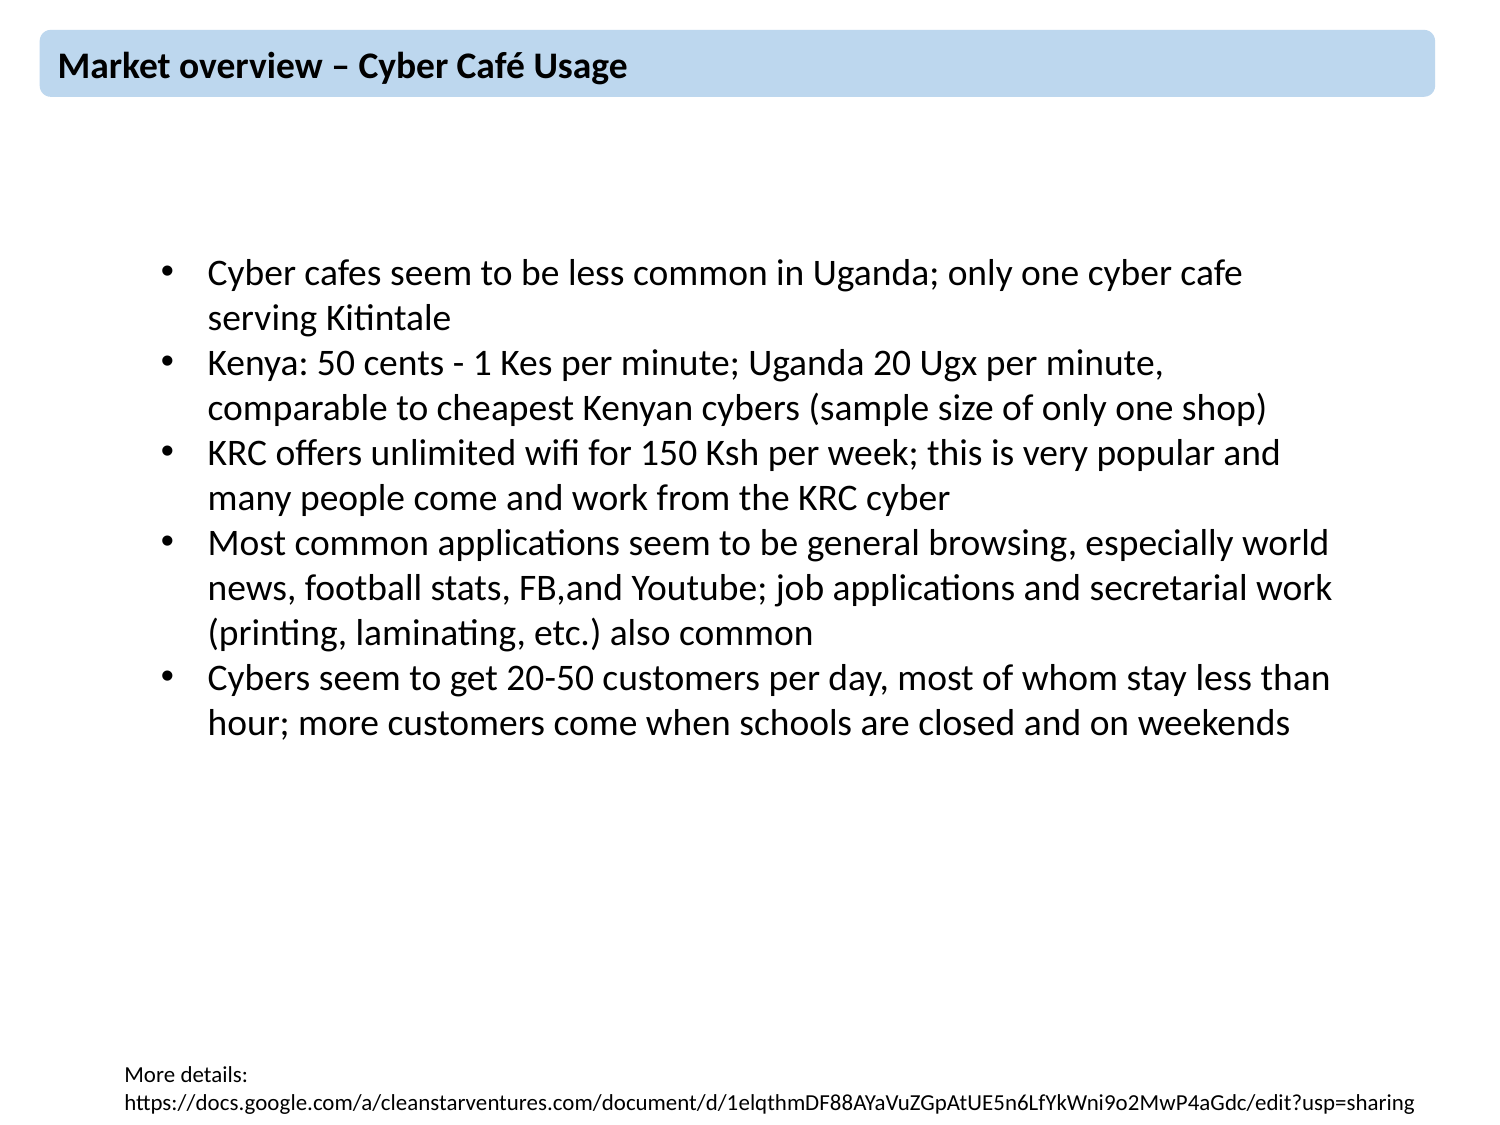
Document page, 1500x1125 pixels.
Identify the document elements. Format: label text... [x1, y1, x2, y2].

text_box More details: https://docs.google.com/a/cleanstarventures.com/document/d/1elqthmDF88AYaVuZGpAtUE5n6LfYkWni9o2MwP4aGdc/edit?usp=sharing [109, 1052, 1435, 1122]
text_box Cyber cafes seem to be less common in Uganda; only one cyber cafe serving Kitintale Kenya: 50 cents - 1 Kes per minute; Uganda 20 Ugx per minute, comparable to cheapest Kenyan cybers (sample size of only one shop) KRC offers unlimited wifi for 150 Ksh per week; this is very popular and many people come and work from the KRC cyber Most common applications seem to be general browsing, especially world news, football stats, FB,and Youtube; job applications and secretarial work (printing, laminating, etc.) also common Cybers seem to get 20-50 customers per day, most of whom stay less than hour; more customers come when schools are closed and on weekends [146, 240, 1354, 751]
text_box Market overview – Cyber Café Usage [38, 28, 1437, 98]
